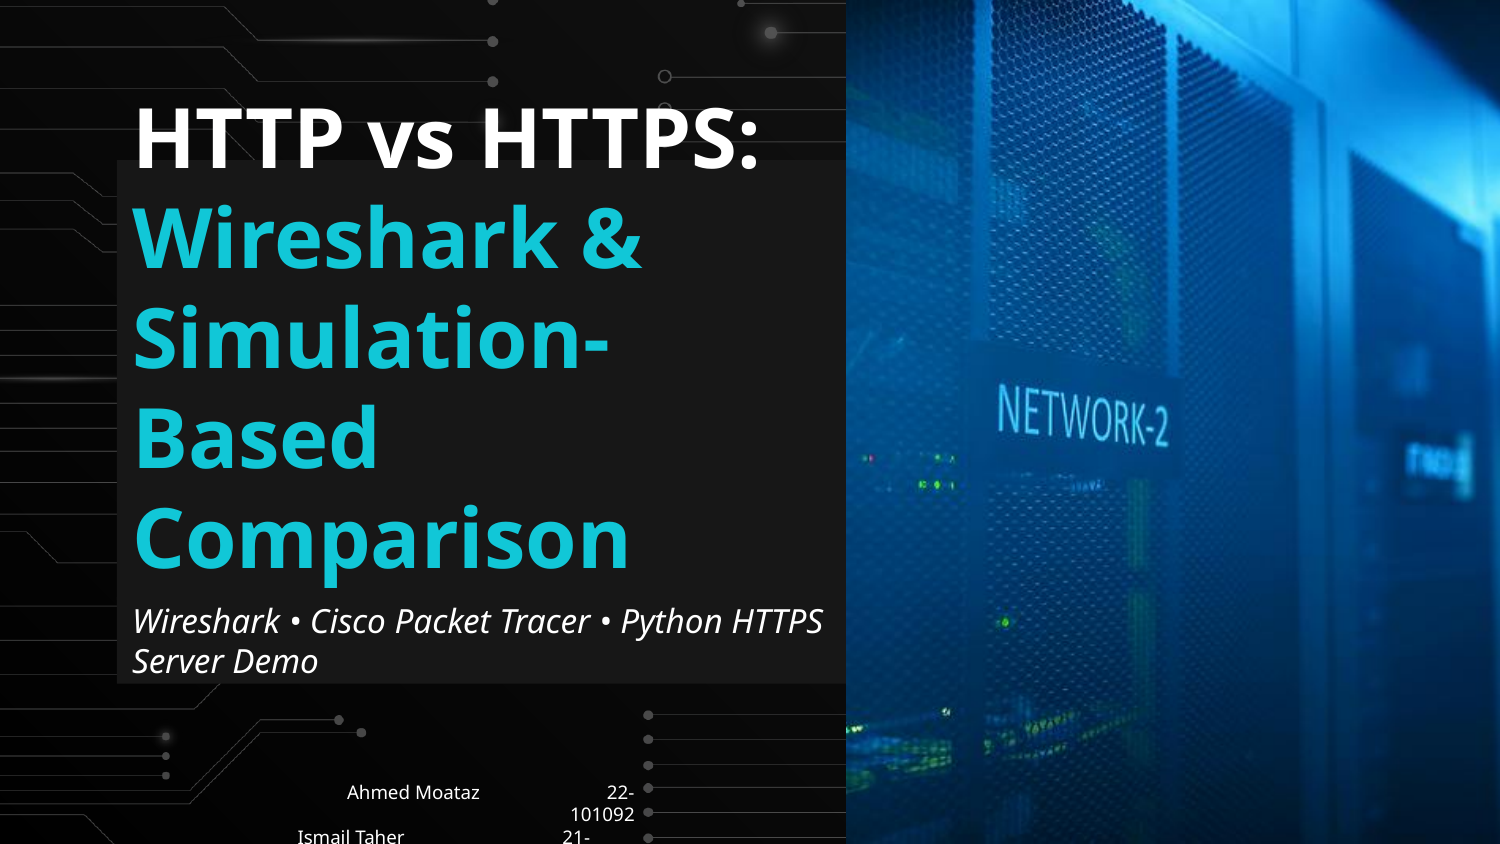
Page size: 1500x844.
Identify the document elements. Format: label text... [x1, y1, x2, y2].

subtitle Wireshark • Cisco Packet Tracer • Python HTTPS Server Demo [116, 596, 840, 684]
picture [0, 0, 1500, 844]
text_box Ahmed Moataz 22-101092 Ismail Taher 21-101013 [282, 773, 650, 844]
title HTTP vs HTTPS: Wireshark & Simulation-Based Comparison [116, 160, 840, 596]
